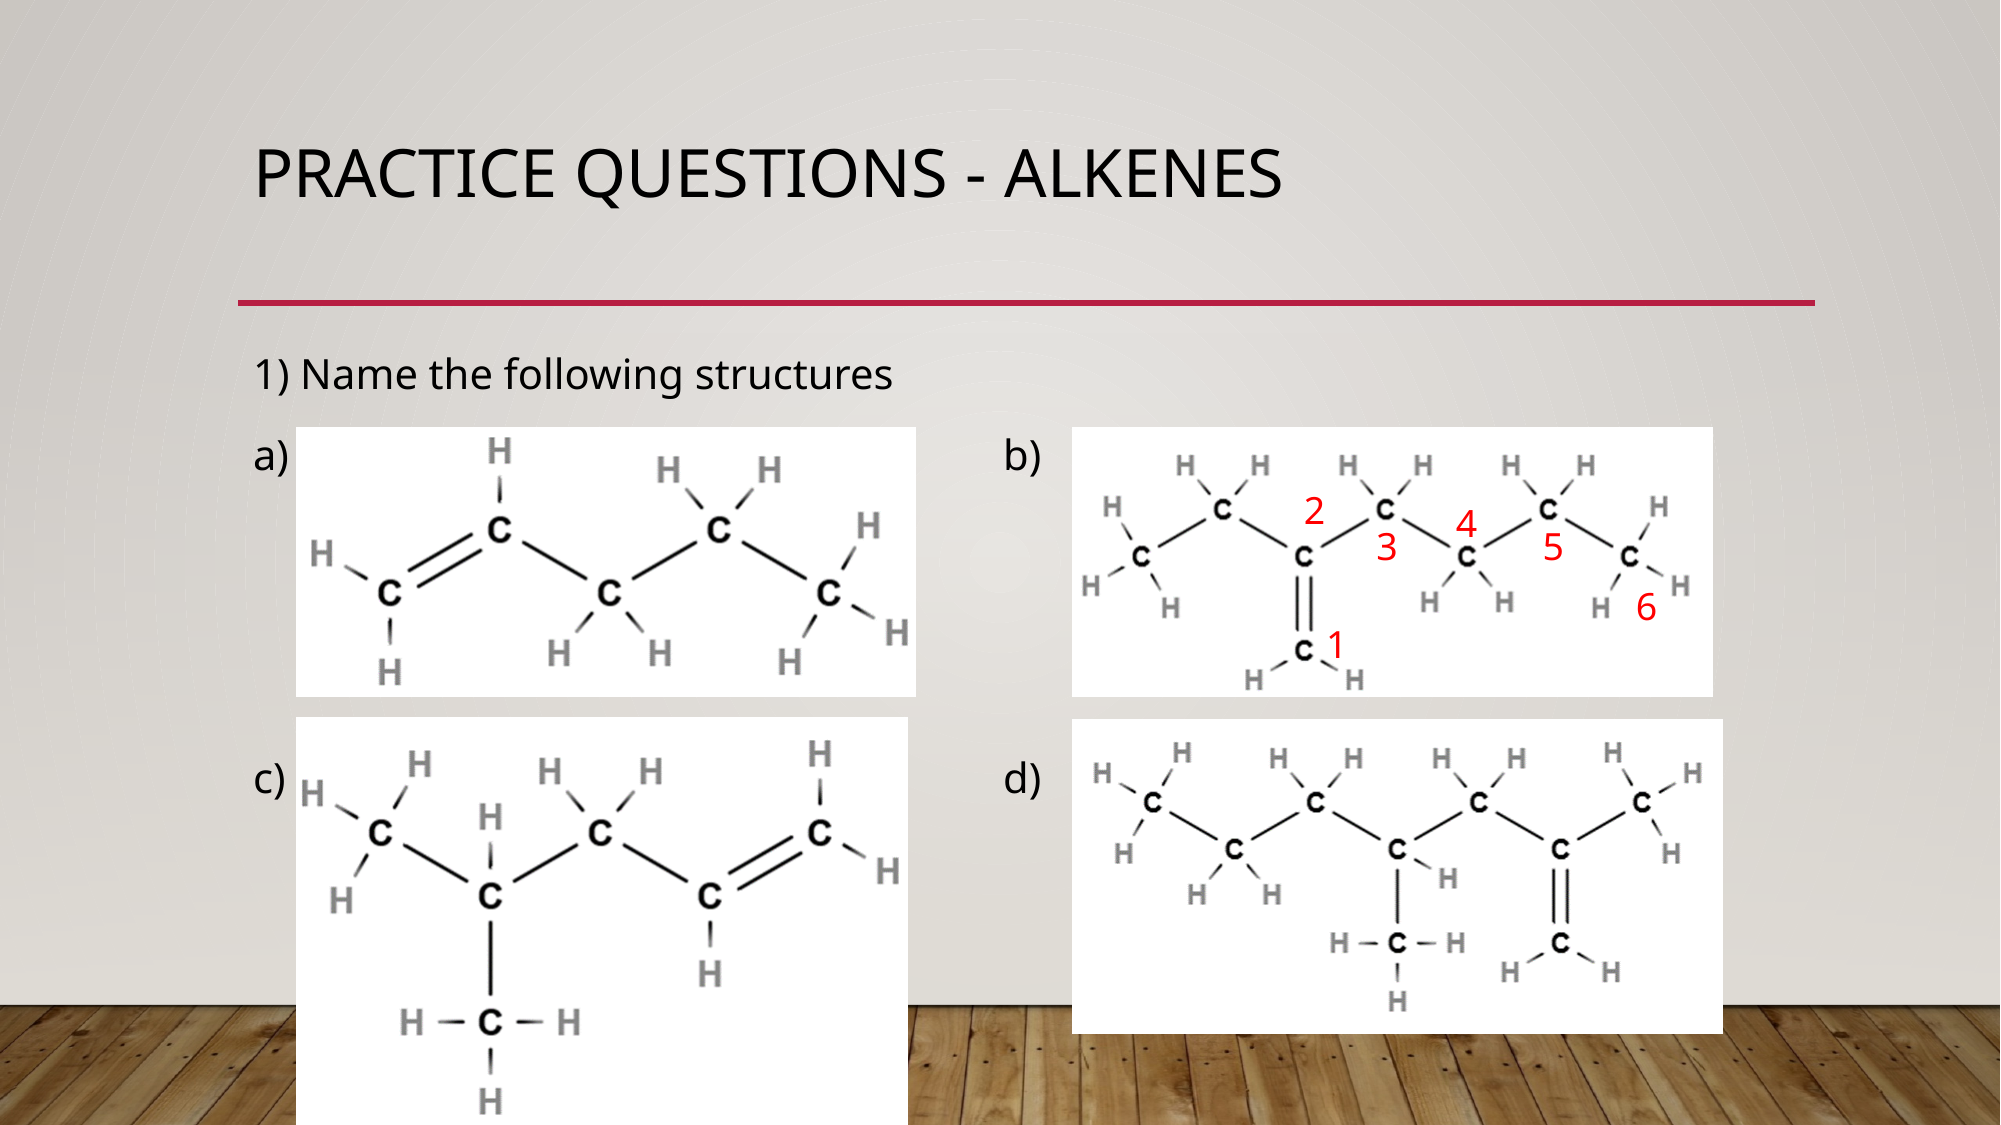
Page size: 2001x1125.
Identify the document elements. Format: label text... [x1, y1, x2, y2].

picture [296, 427, 917, 698]
picture [0, 717, 2000, 1125]
list 1) Name the following structures a) b) c) d) [238, 330, 1814, 897]
title Practice questions - AlkEnes [238, 131, 1814, 305]
picture [1072, 427, 1713, 698]
